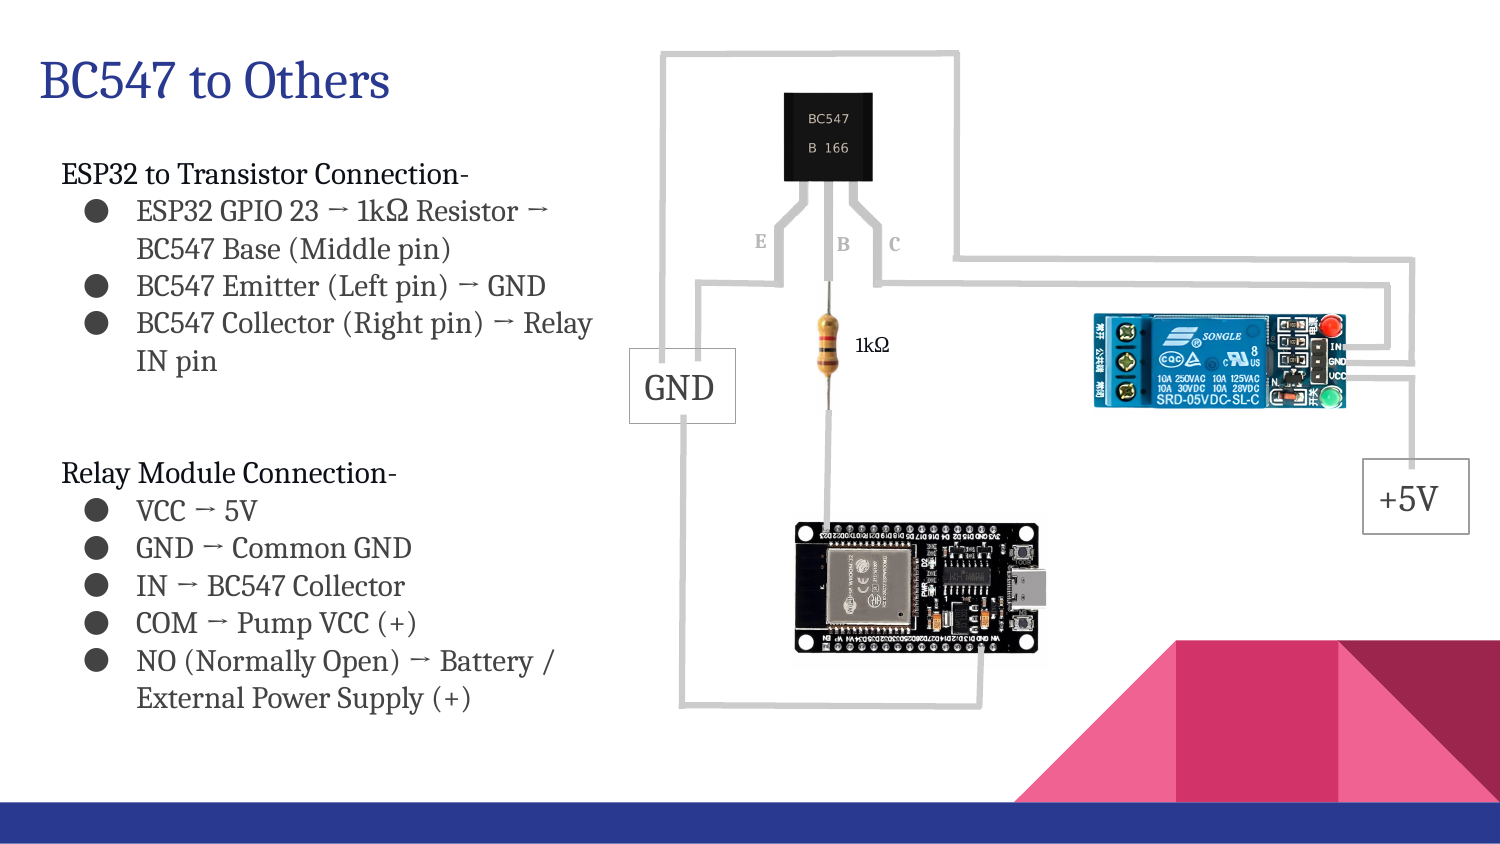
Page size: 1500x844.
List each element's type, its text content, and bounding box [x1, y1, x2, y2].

picture [704, 78, 962, 414]
picture [1091, 311, 1349, 415]
text_box GND [629, 348, 736, 424]
picture [793, 461, 1049, 719]
text_box 1kΩ [840, 319, 935, 370]
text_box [873, 282, 1391, 286]
text_box BC547 to Others [24, 29, 1321, 124]
text_box ESP32 to Transistor Connection- ESP32 GPIO 23 → 1kΩ Resistor → BC547 Base (Middle pin) BC547 Emitter (Left pin) → GND BC547 Collector (Right pin) → Relay IN pin Relay Module Connection- VCC → 5V GND → Common GND IN → BC547 Collector COM → Pump VCC (+) NO (Normally Open) → Battery / External Power Supply (+) [46, 138, 609, 790]
text_box +5V [1362, 459, 1469, 534]
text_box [978, 646, 982, 704]
picture [958, 78, 962, 258]
